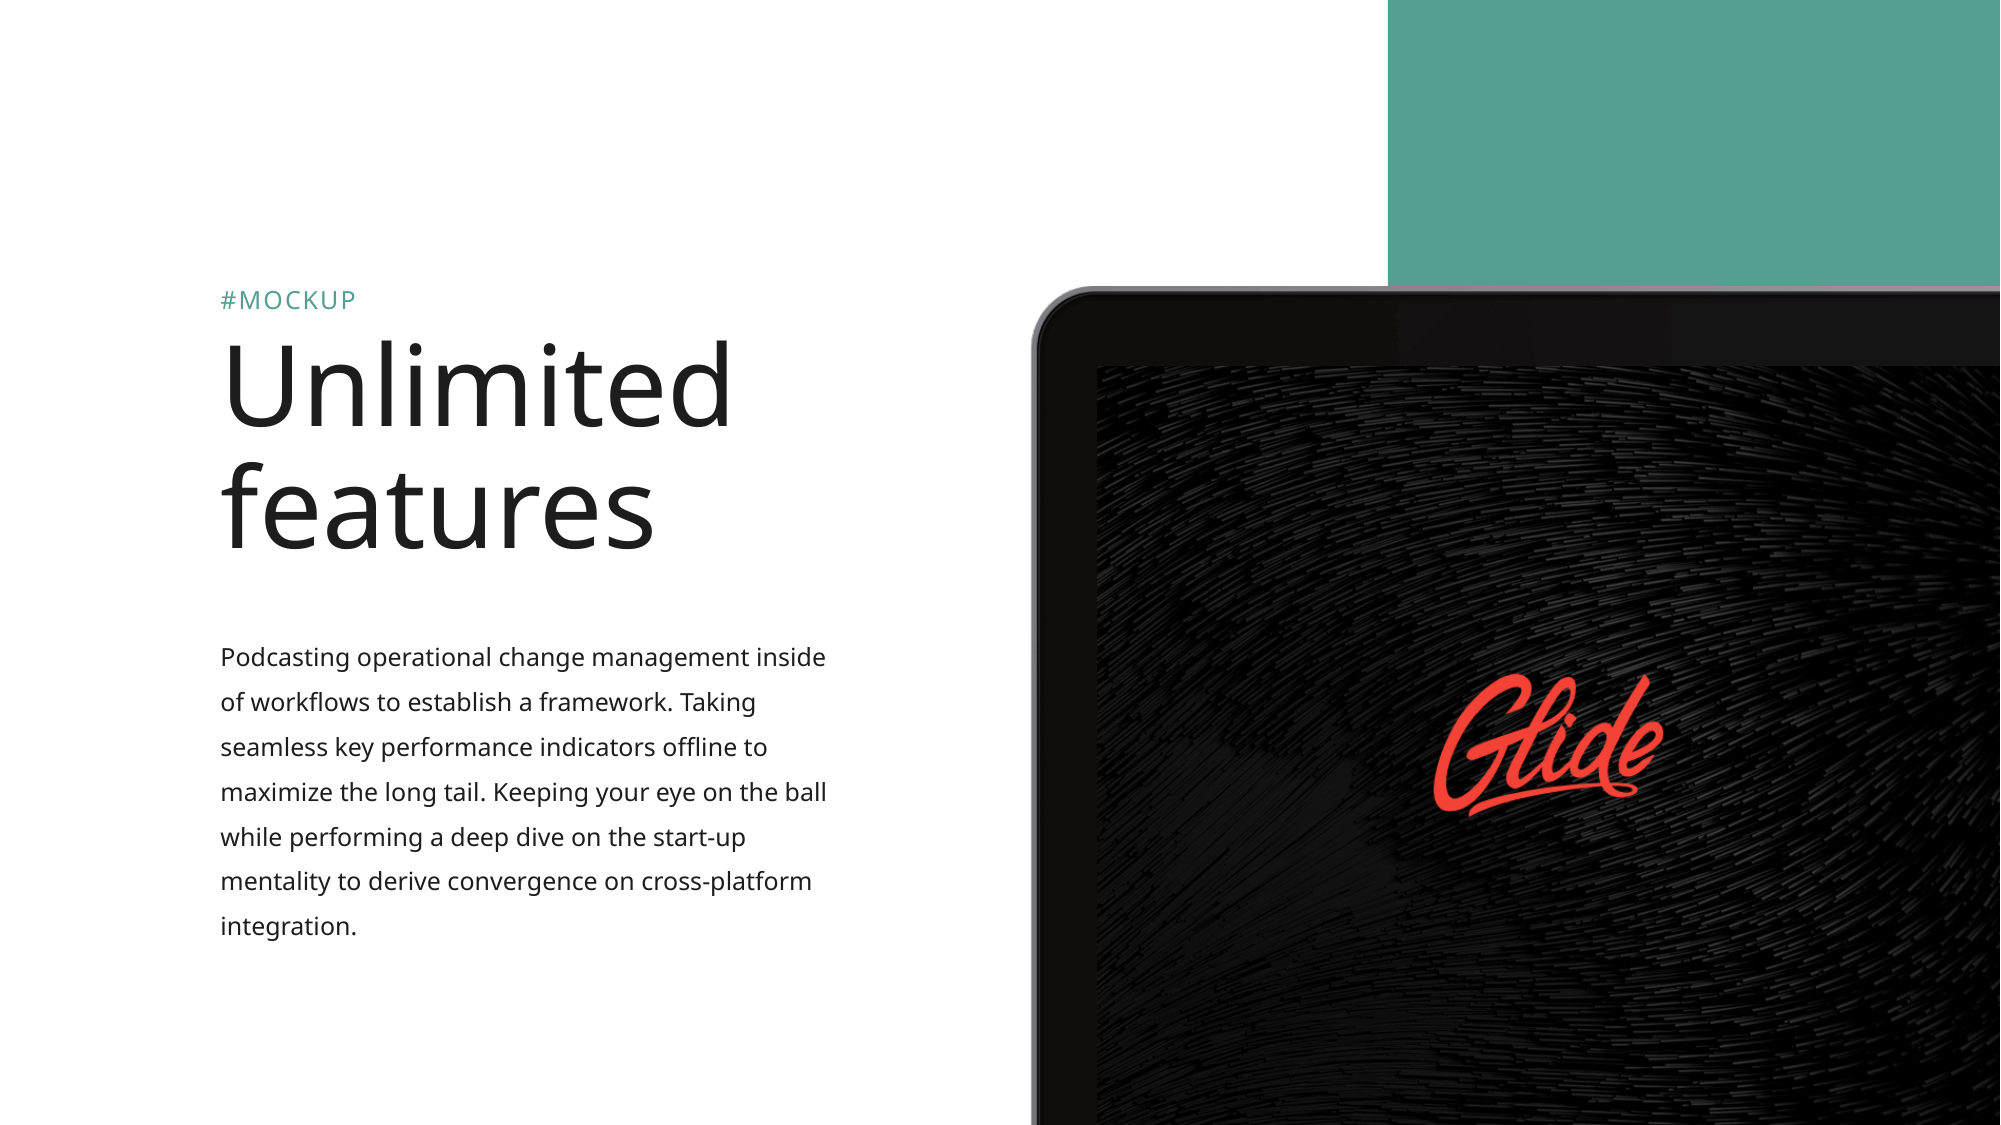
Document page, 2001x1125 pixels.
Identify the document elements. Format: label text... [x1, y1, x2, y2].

picture [851, 286, 2000, 1125]
text_box Podcasting operational change management inside of workflows to establish a framework. Taking seamless key performance indicators offline to maximize the long tail. Keeping your eye on the ball while performing a deep dive on the start-up mentality to derive convergence on cross-platform integration. [220, 626, 837, 941]
text_box [1387, 0, 2000, 286]
text_box #MOCKUP [220, 278, 518, 315]
text_box Unlimited features [220, 329, 795, 573]
